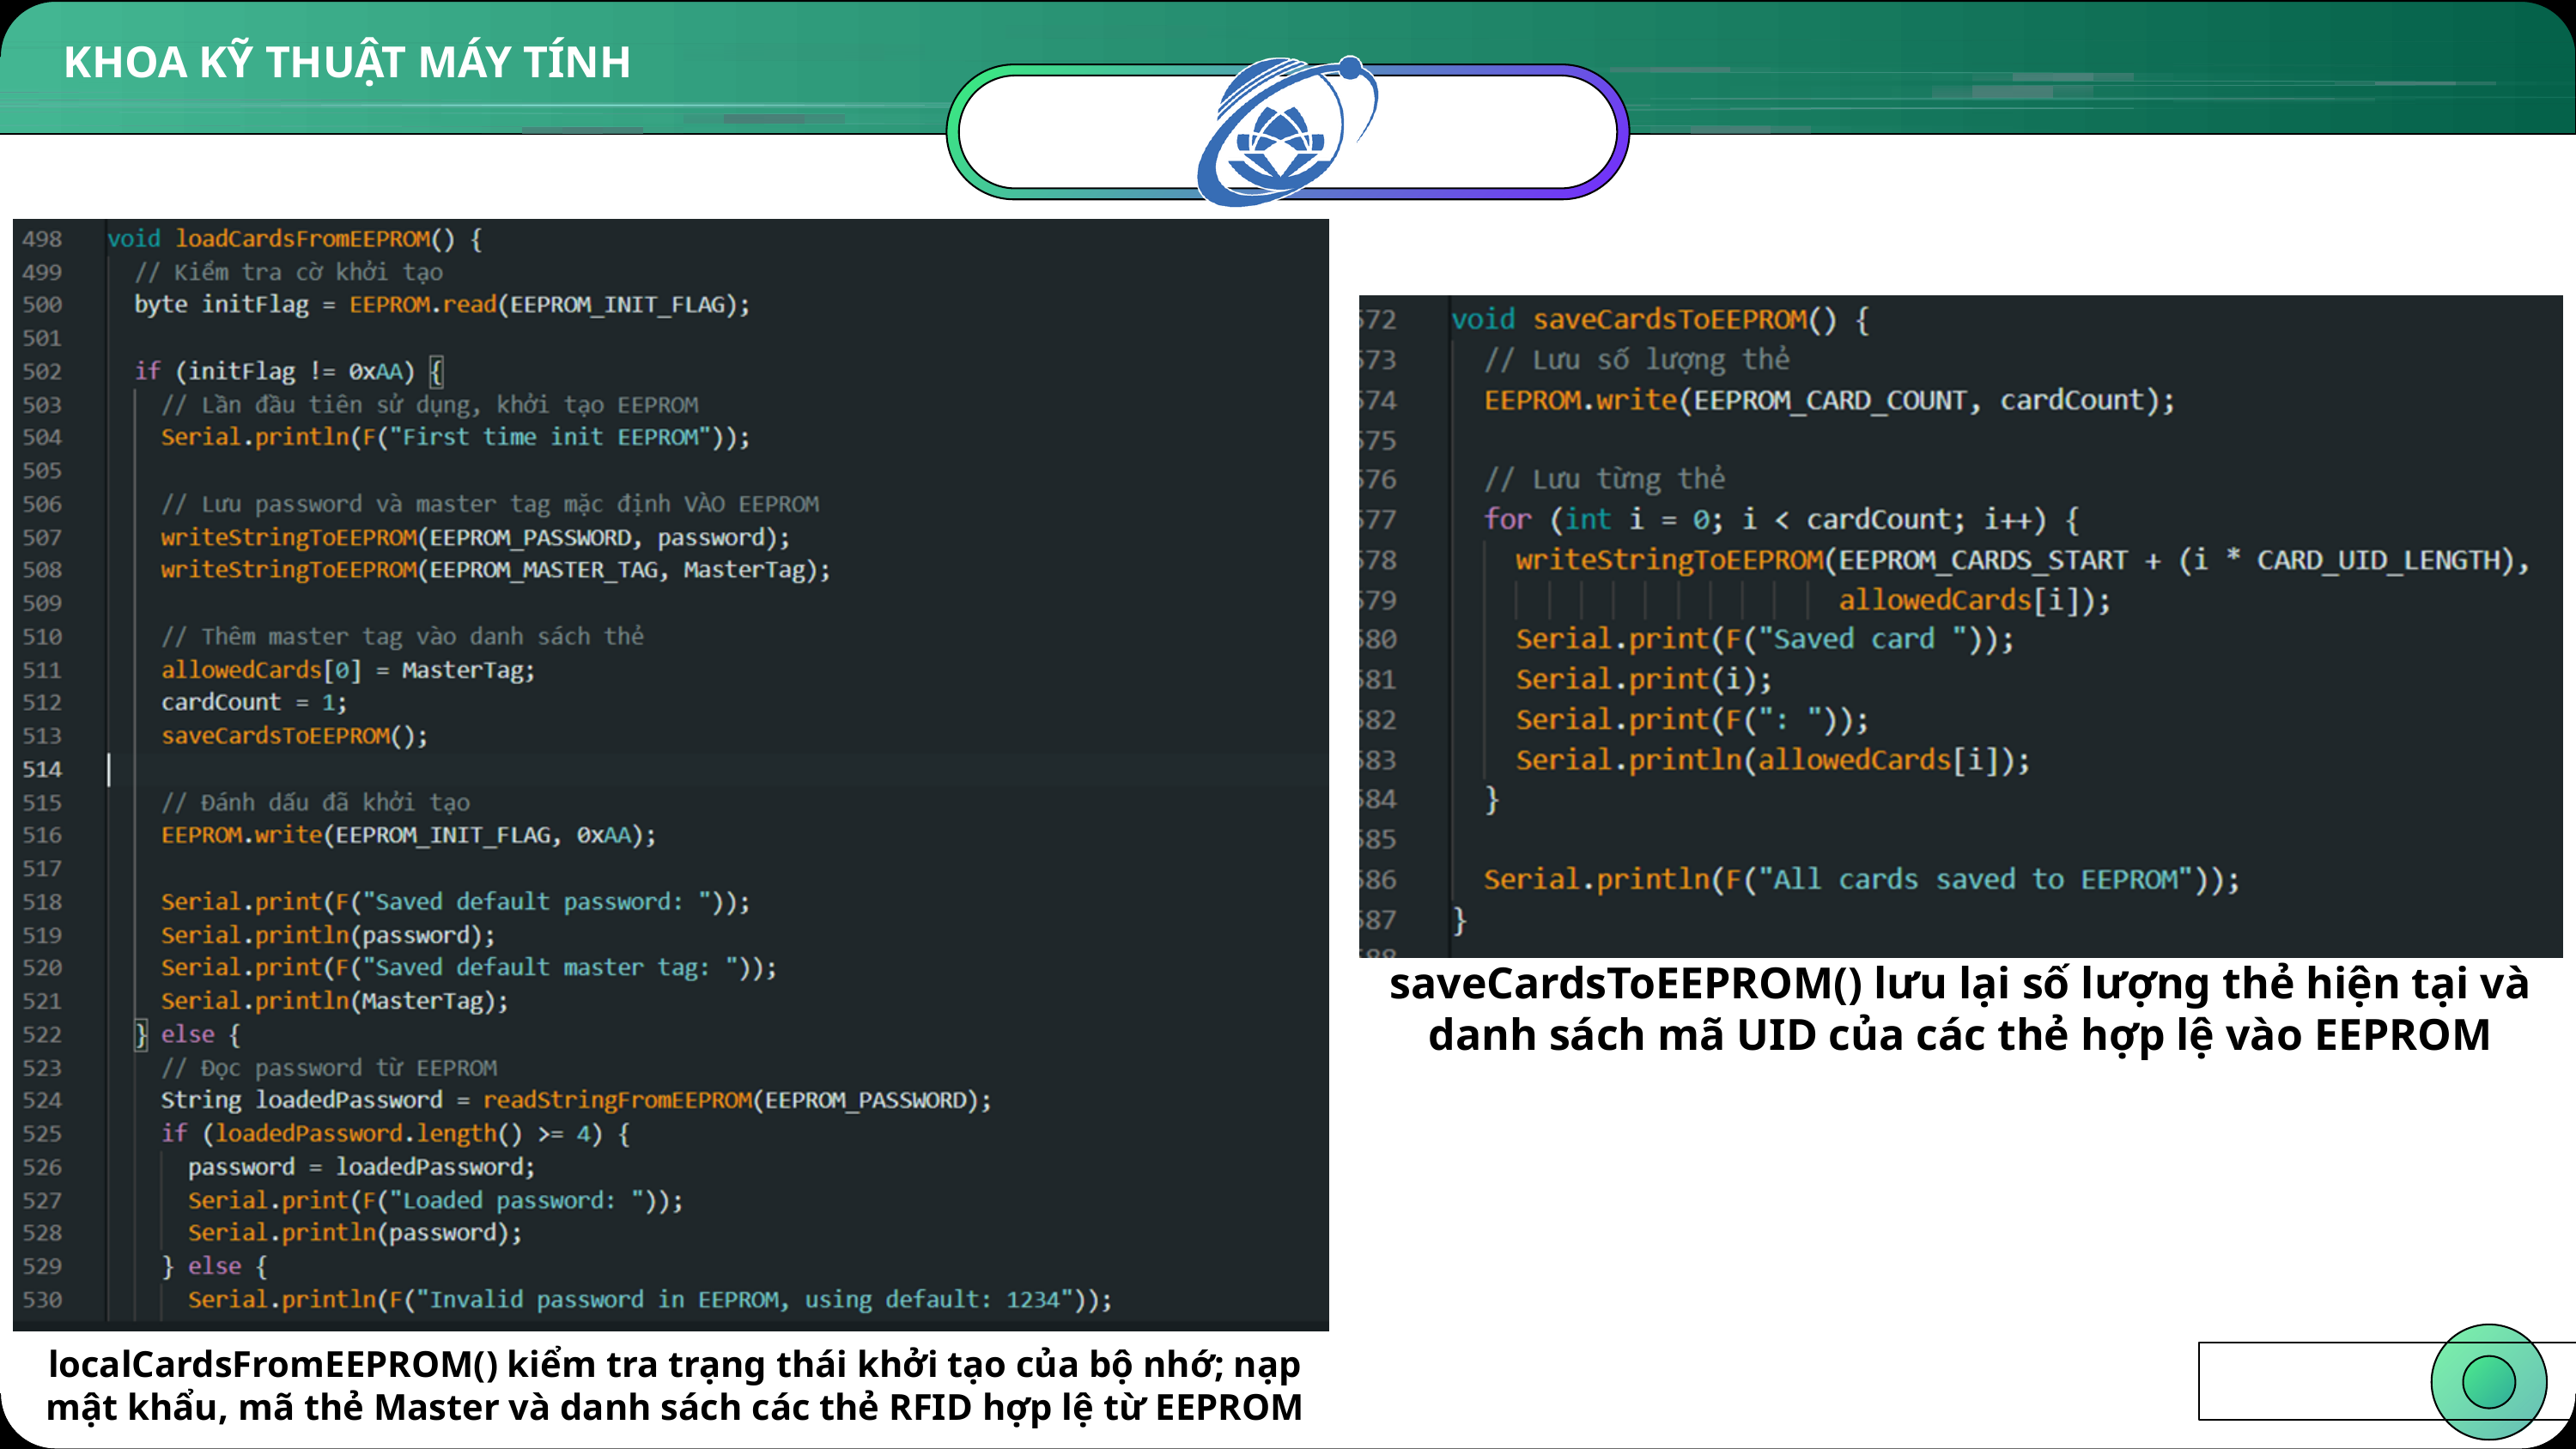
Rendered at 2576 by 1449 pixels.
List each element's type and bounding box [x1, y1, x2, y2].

text_box [2199, 1342, 2576, 1421]
text_box [0, 0, 2576, 1449]
